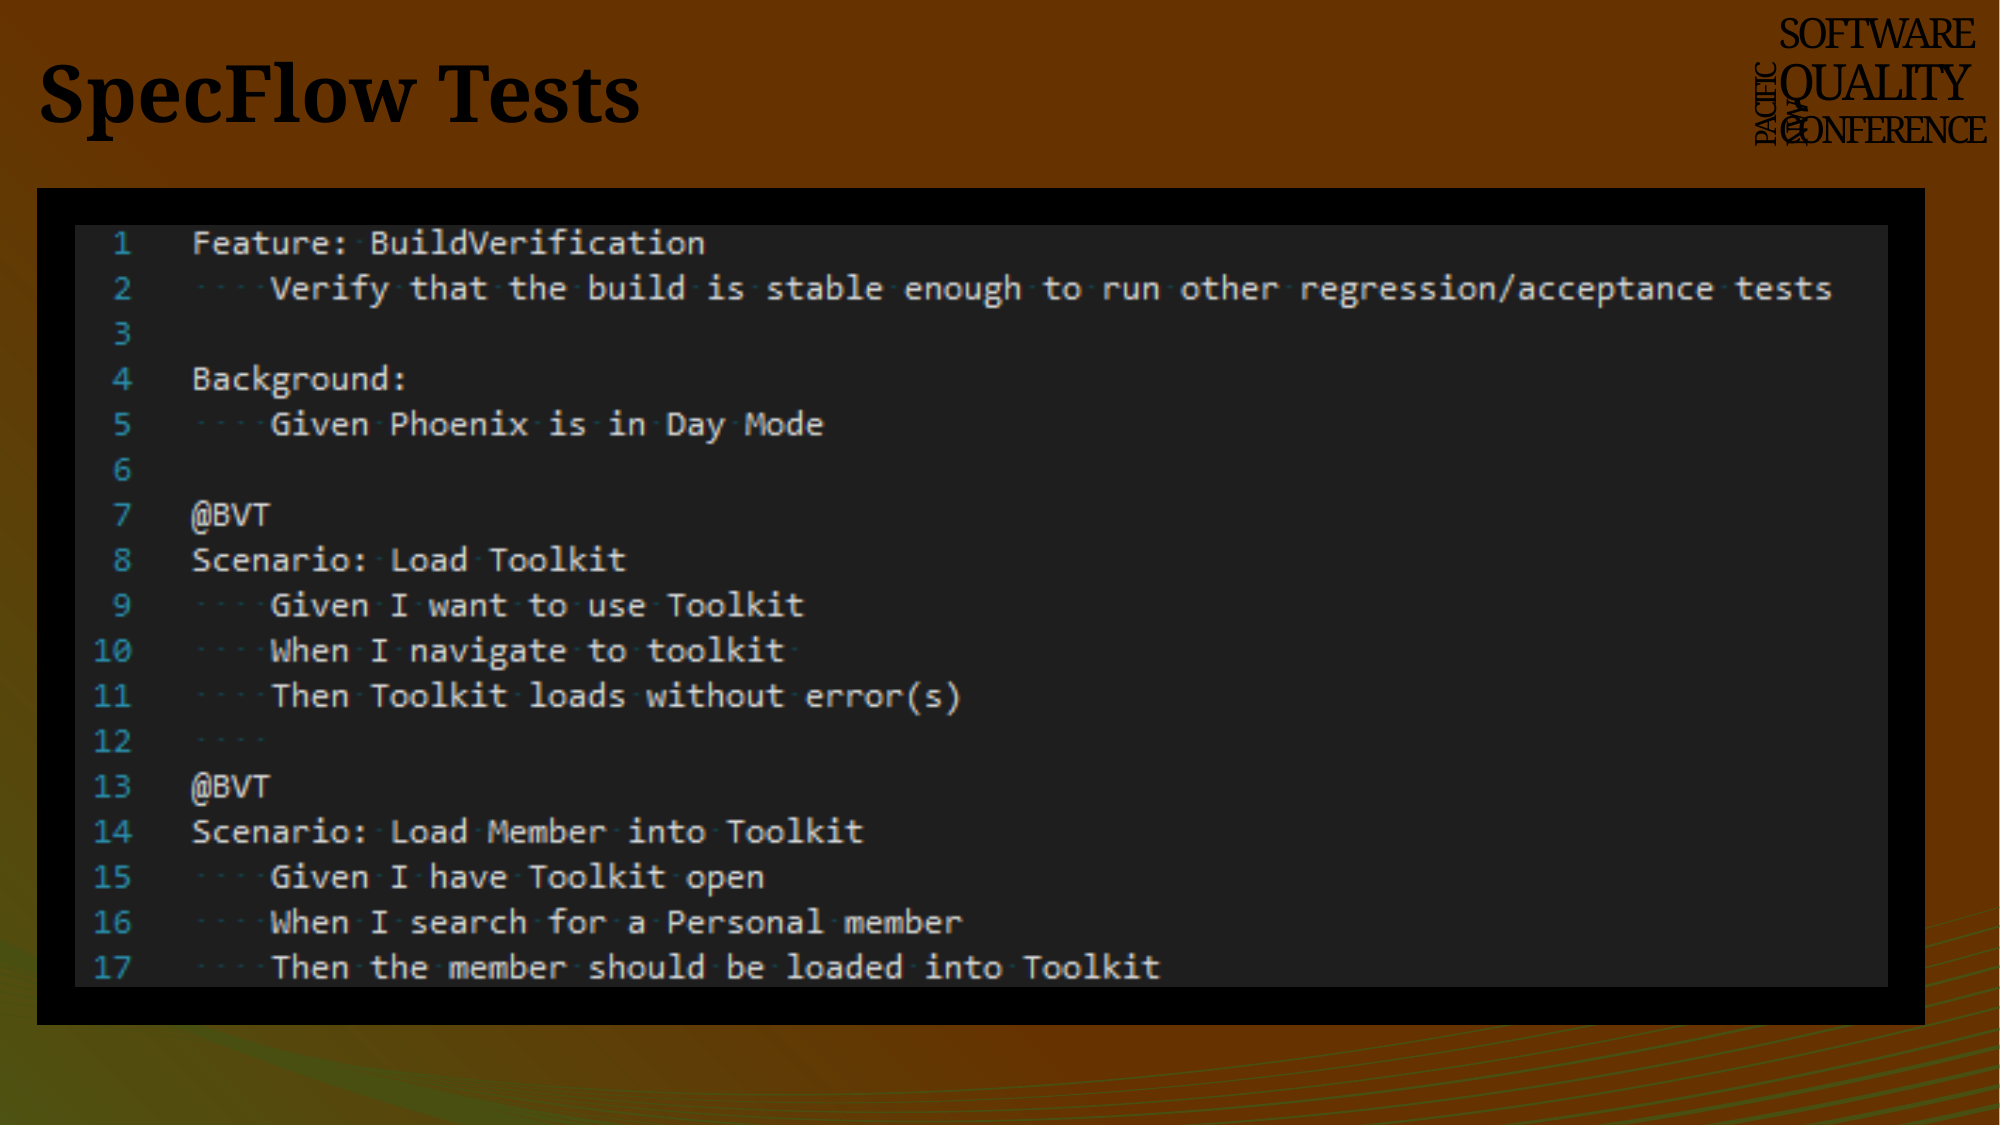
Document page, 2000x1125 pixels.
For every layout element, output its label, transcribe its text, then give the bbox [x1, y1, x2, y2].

text_box SOFTWARE QUALITY CONFERENCE [1778, 12, 1989, 153]
picture [74, 224, 1889, 988]
title SpecFlow Tests [24, 12, 1525, 148]
text_box PACIFIC NW [1750, 9, 1814, 148]
